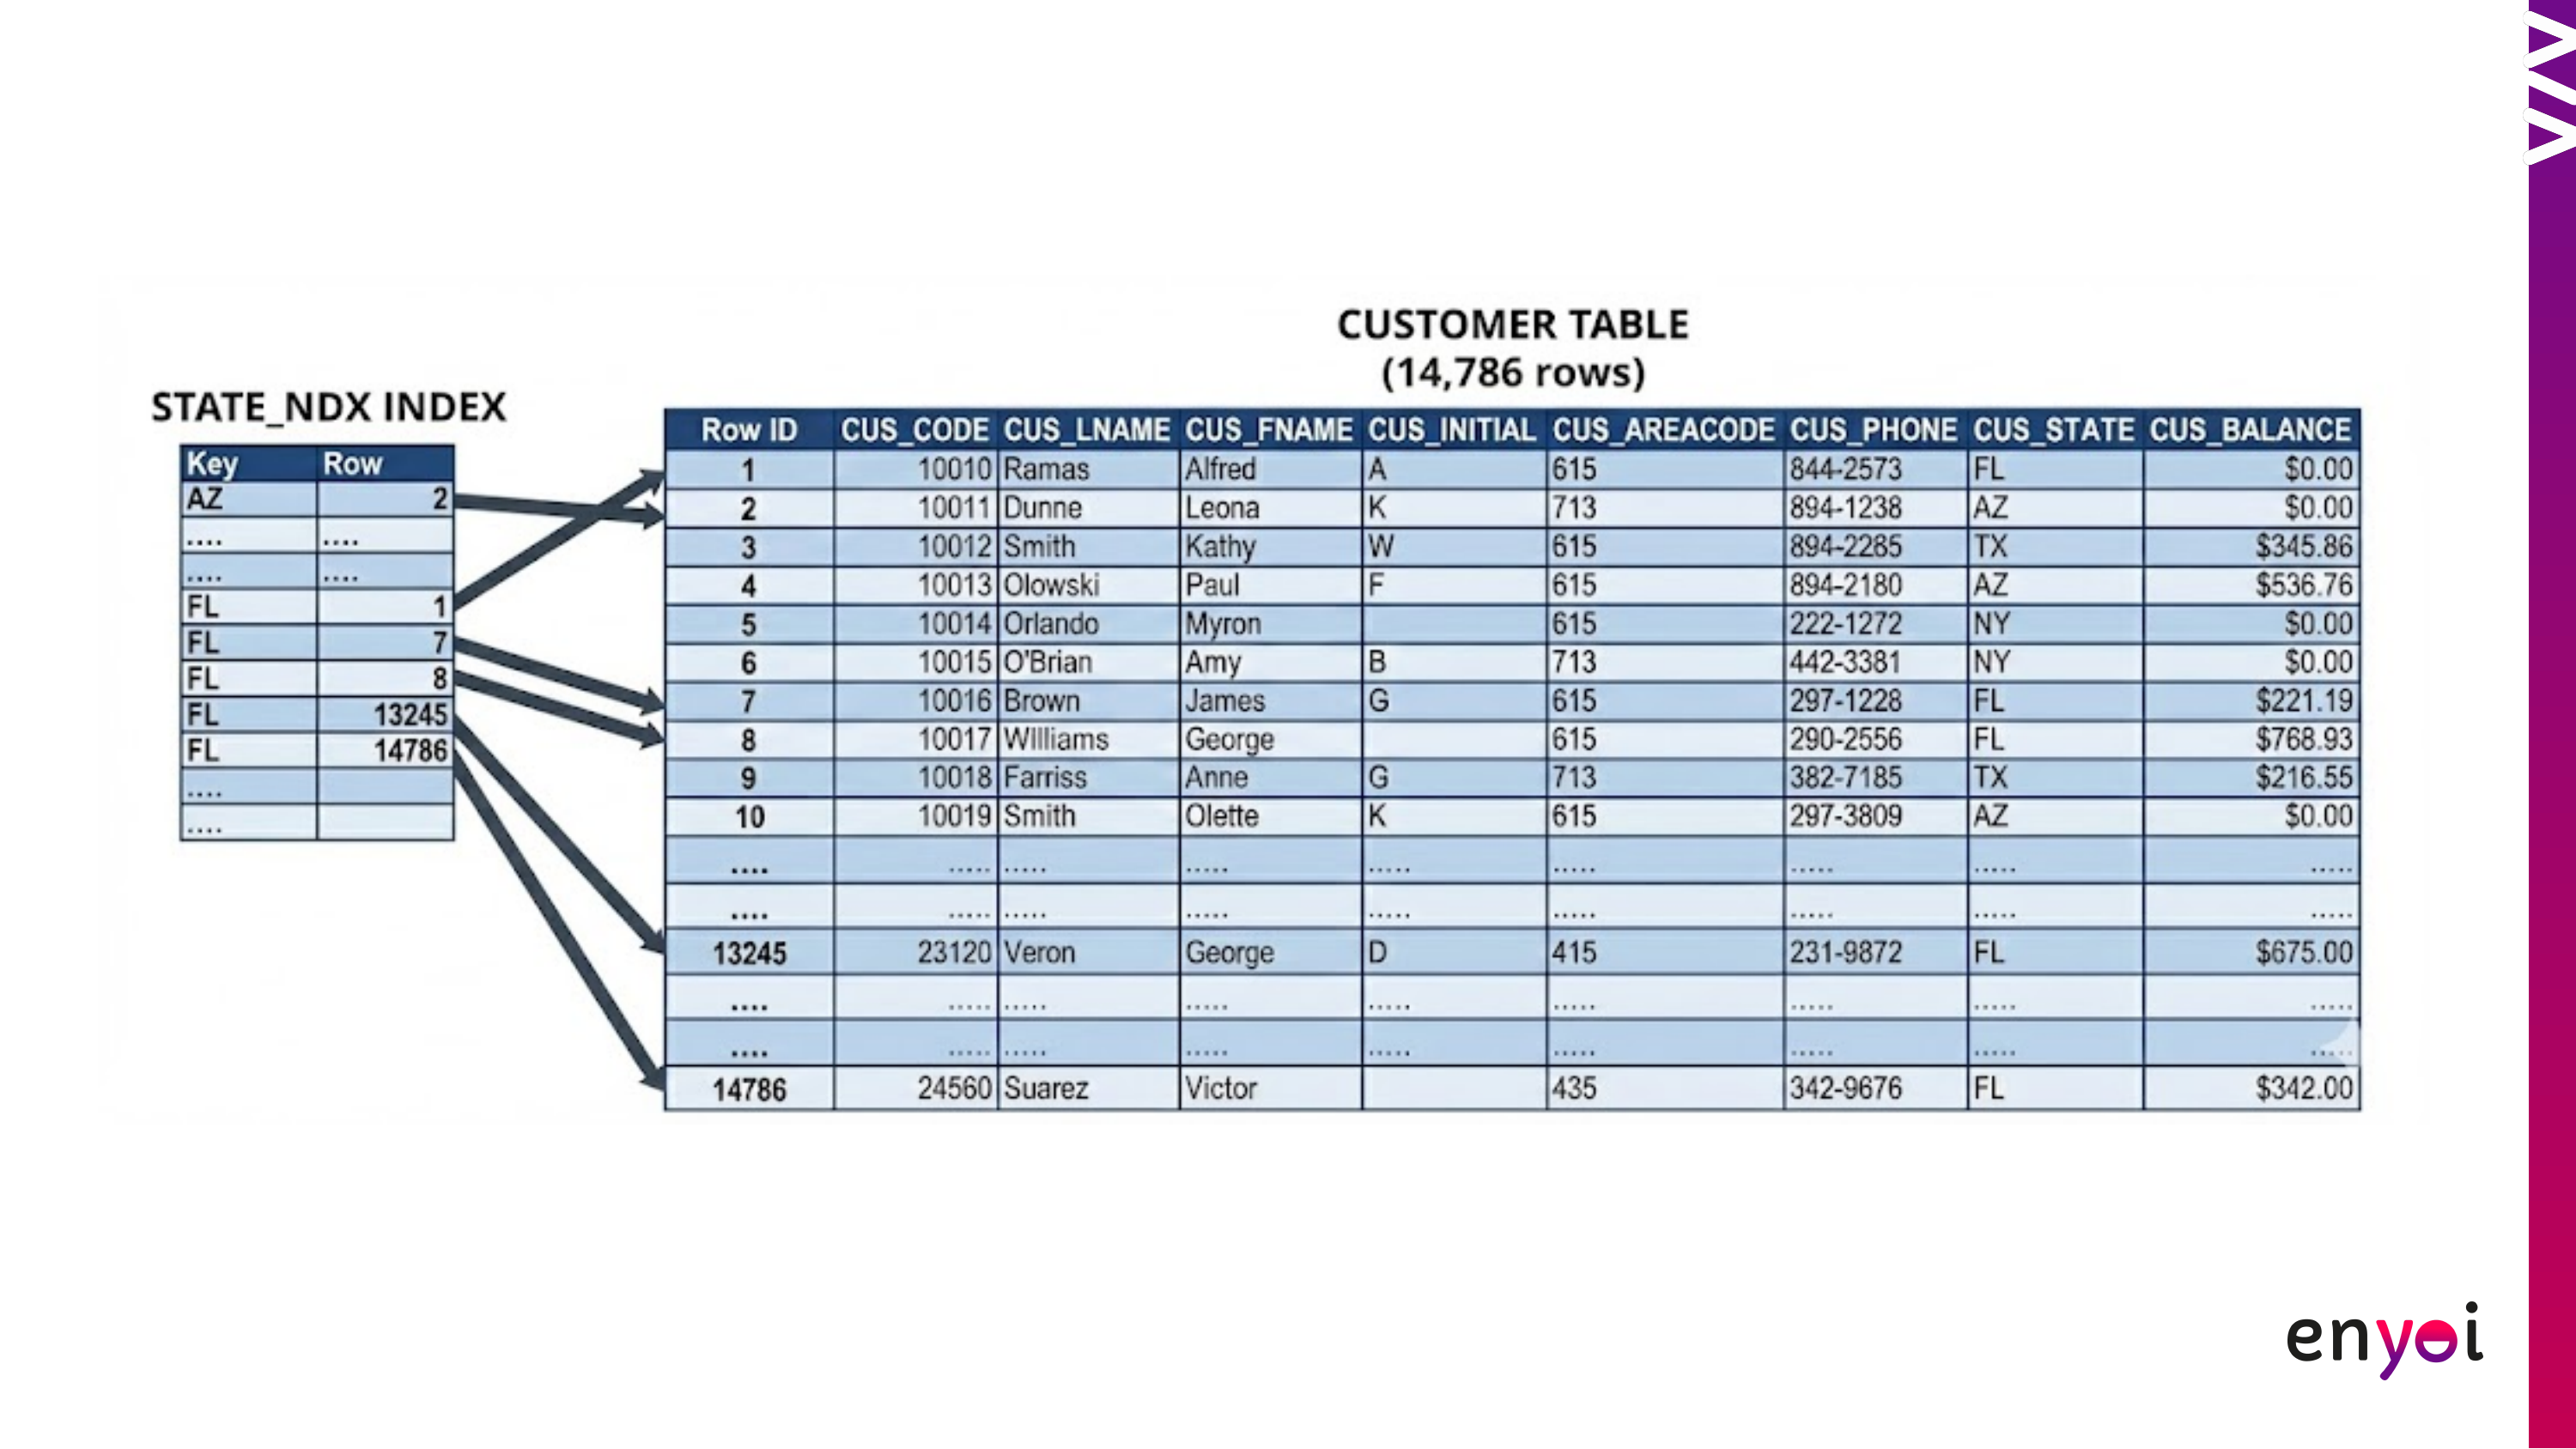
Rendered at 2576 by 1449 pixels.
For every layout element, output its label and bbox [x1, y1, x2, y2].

text_box [2520, 0, 2576, 1449]
text_box [2287, 1301, 2483, 1380]
picture [97, 275, 2430, 1125]
